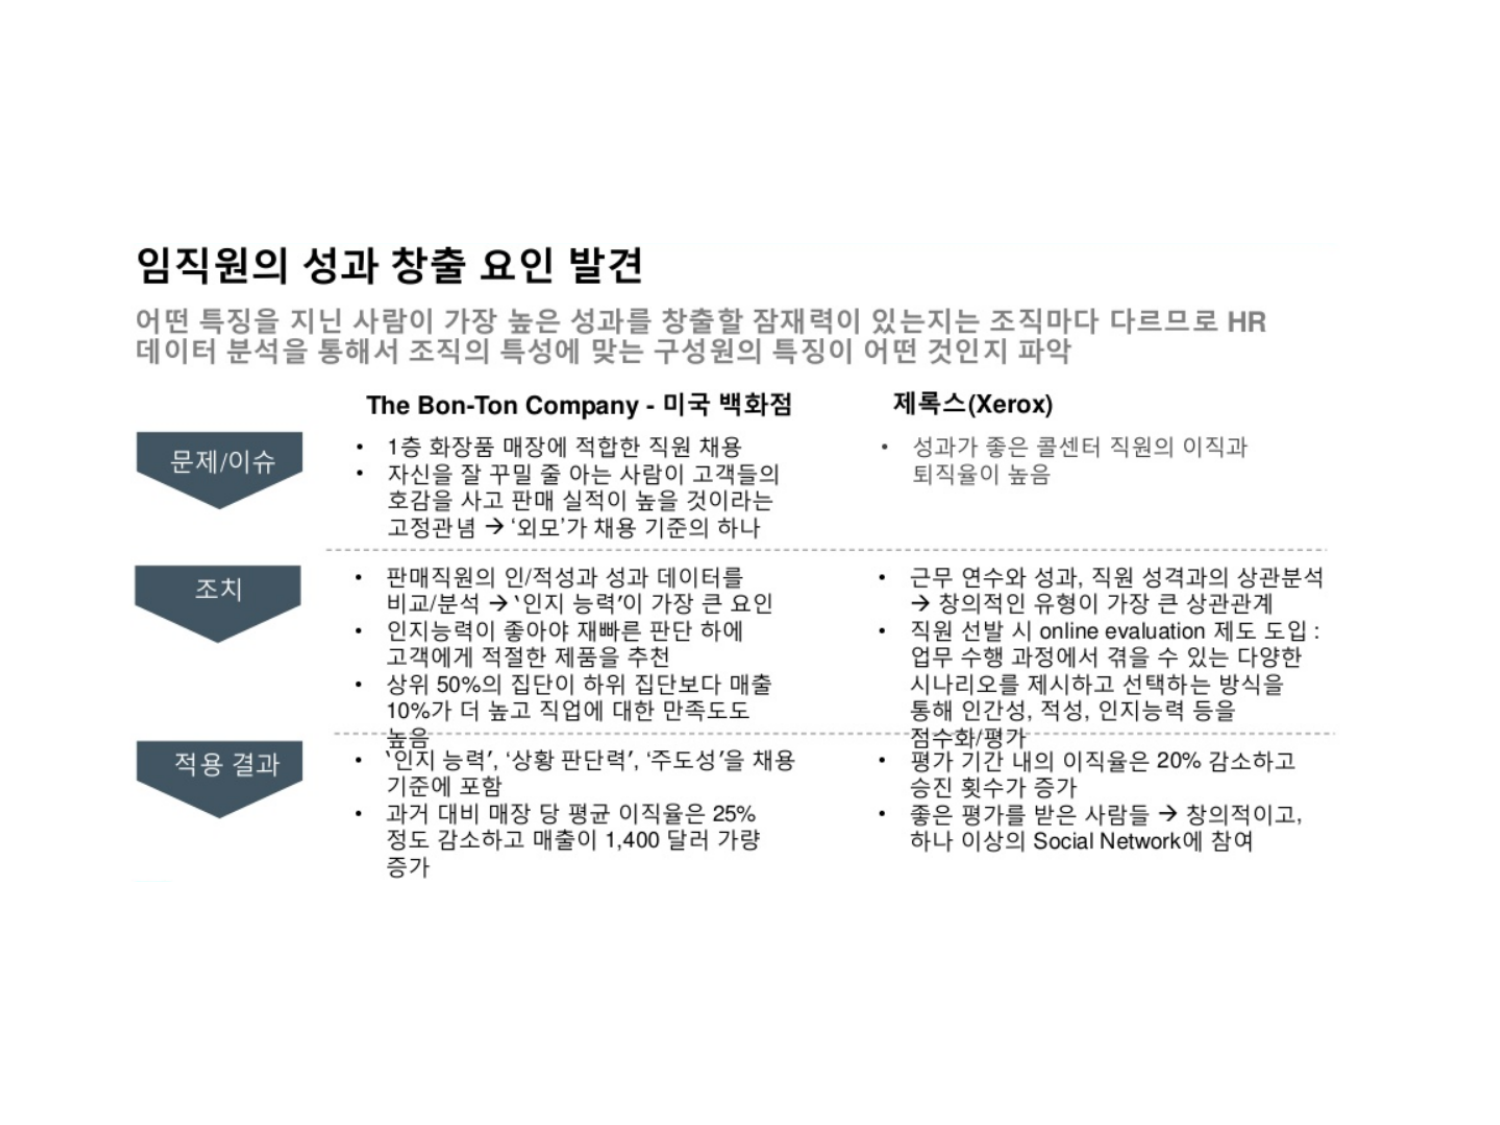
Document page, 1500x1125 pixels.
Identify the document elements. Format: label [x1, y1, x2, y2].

picture [116, 243, 1383, 882]
